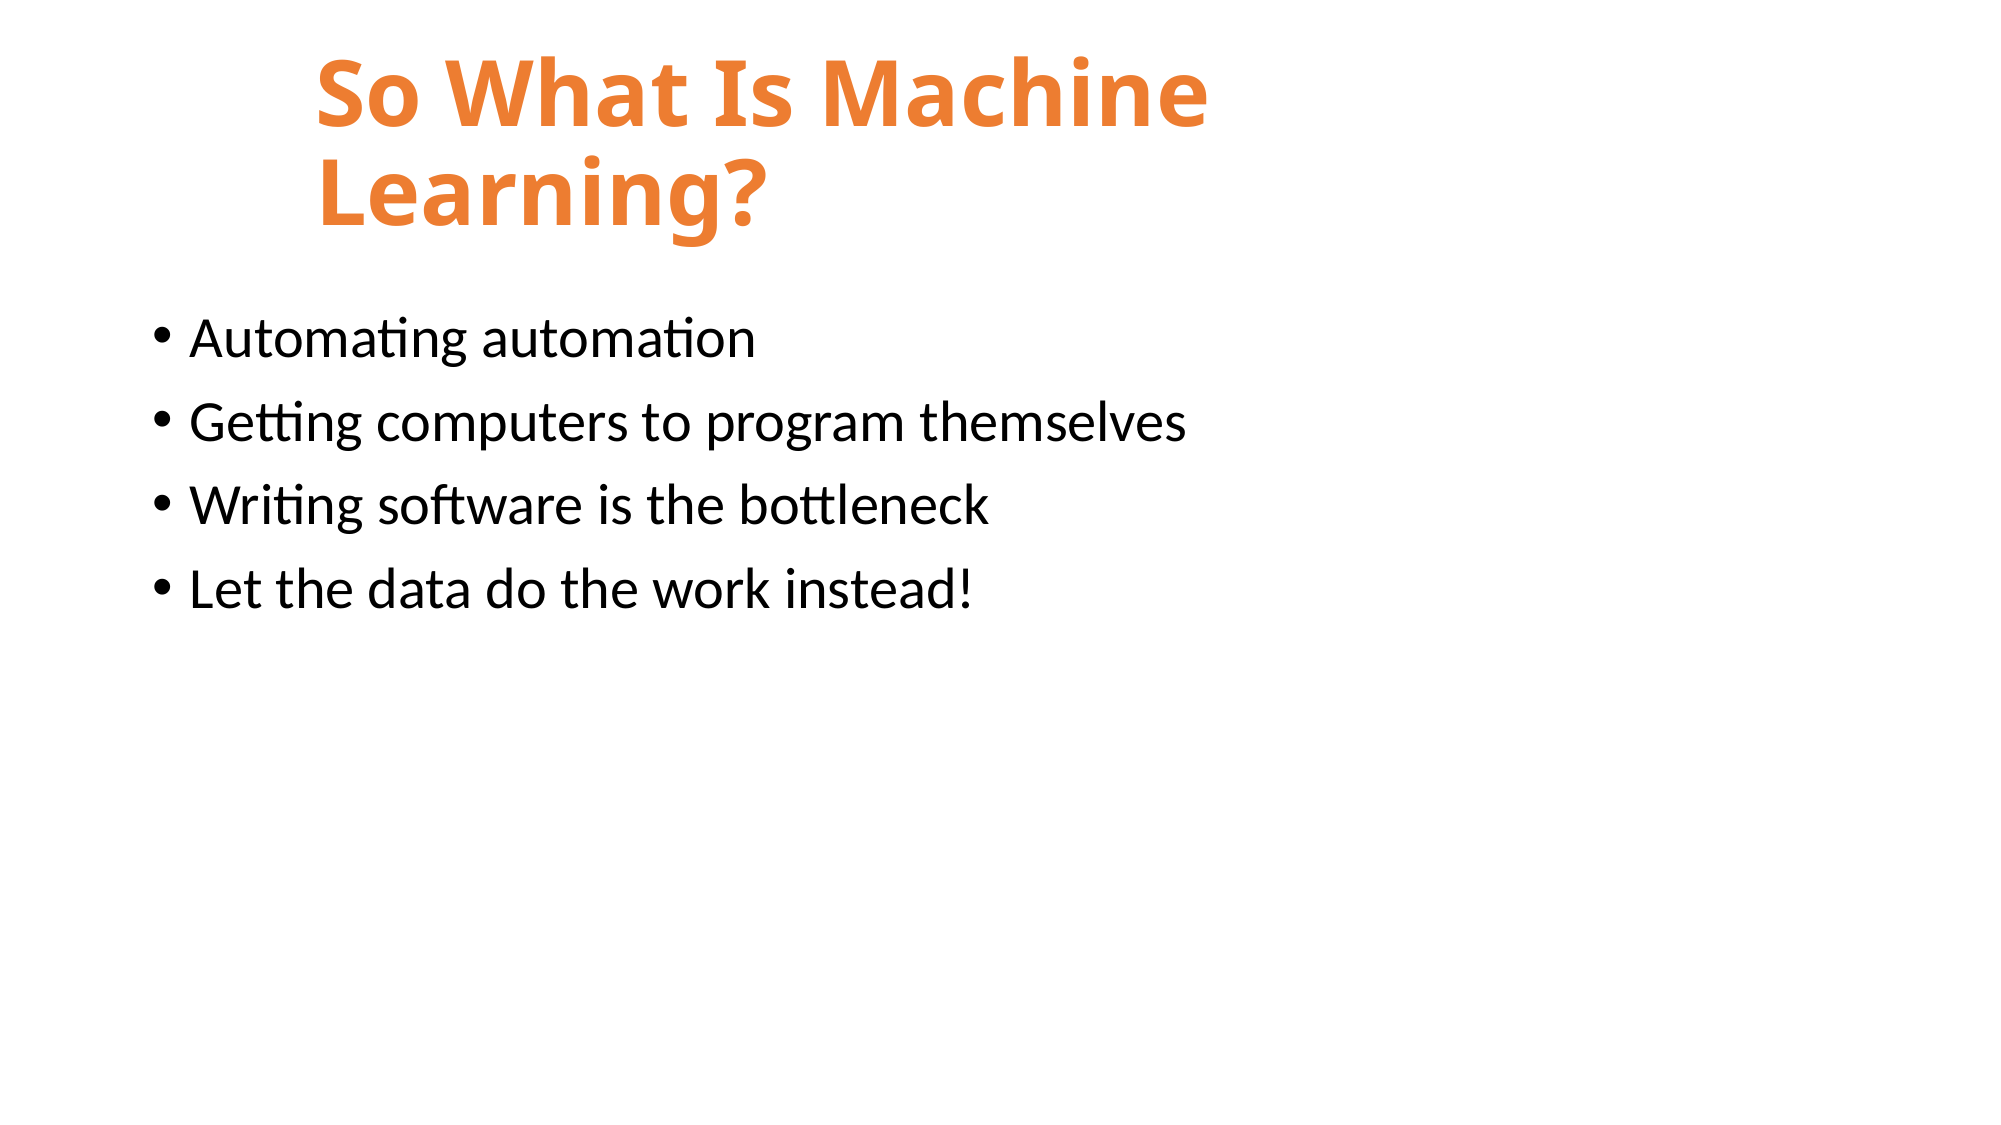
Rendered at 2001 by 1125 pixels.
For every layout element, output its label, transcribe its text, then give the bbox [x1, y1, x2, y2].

title So What Is Machine Learning? [300, 50, 1675, 243]
list Automating automation Getting computers to program themselves Writing software is the bottleneck Let the data do the work instead! [137, 299, 1863, 1014]
